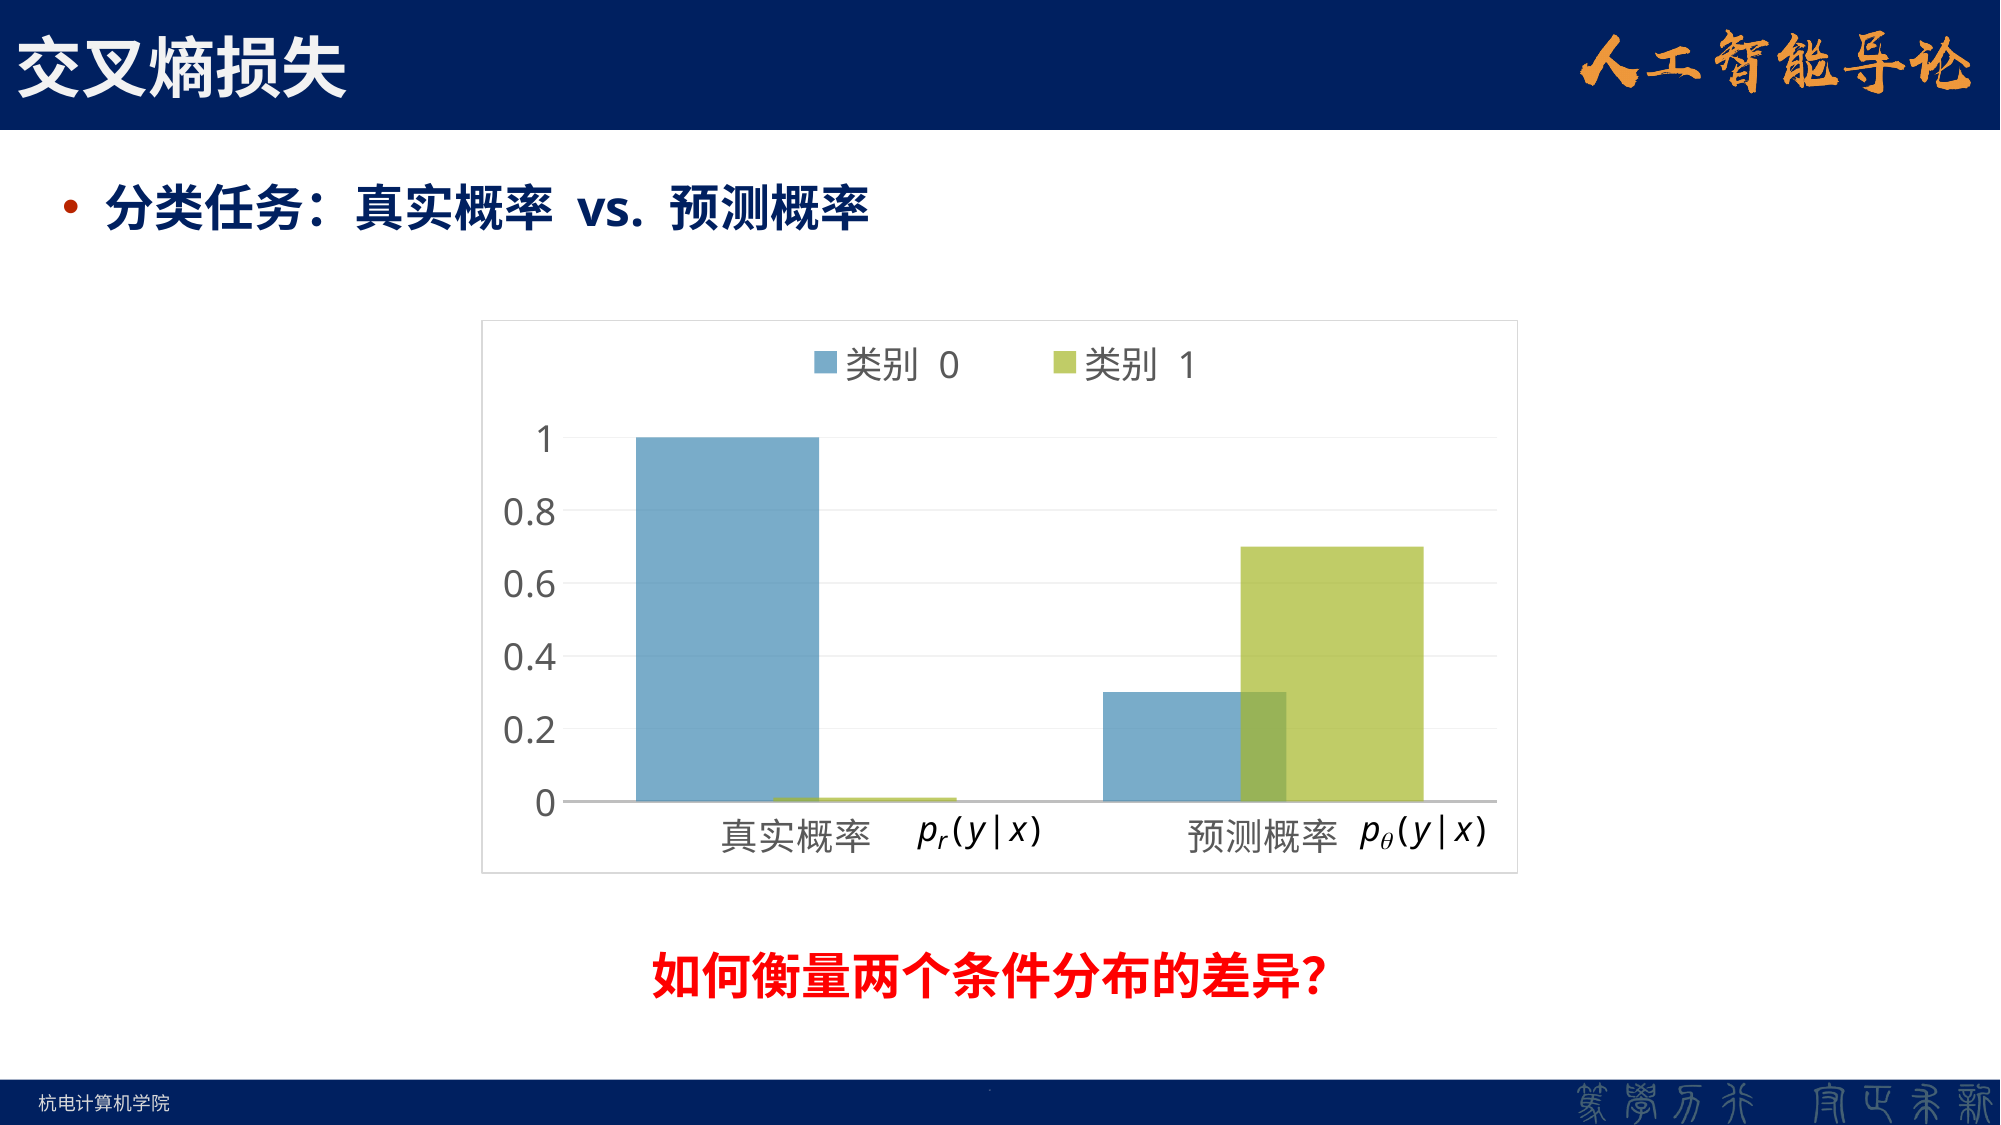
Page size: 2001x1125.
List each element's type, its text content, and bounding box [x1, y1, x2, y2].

title 交叉熵损失 [0, 9, 2000, 122]
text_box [481, 319, 1519, 874]
text_box 如何衡量两个条件分布的差异？ [636, 936, 1367, 1012]
list 分类任务：真实概率 vs. 预测概率 [46, 160, 1954, 1059]
